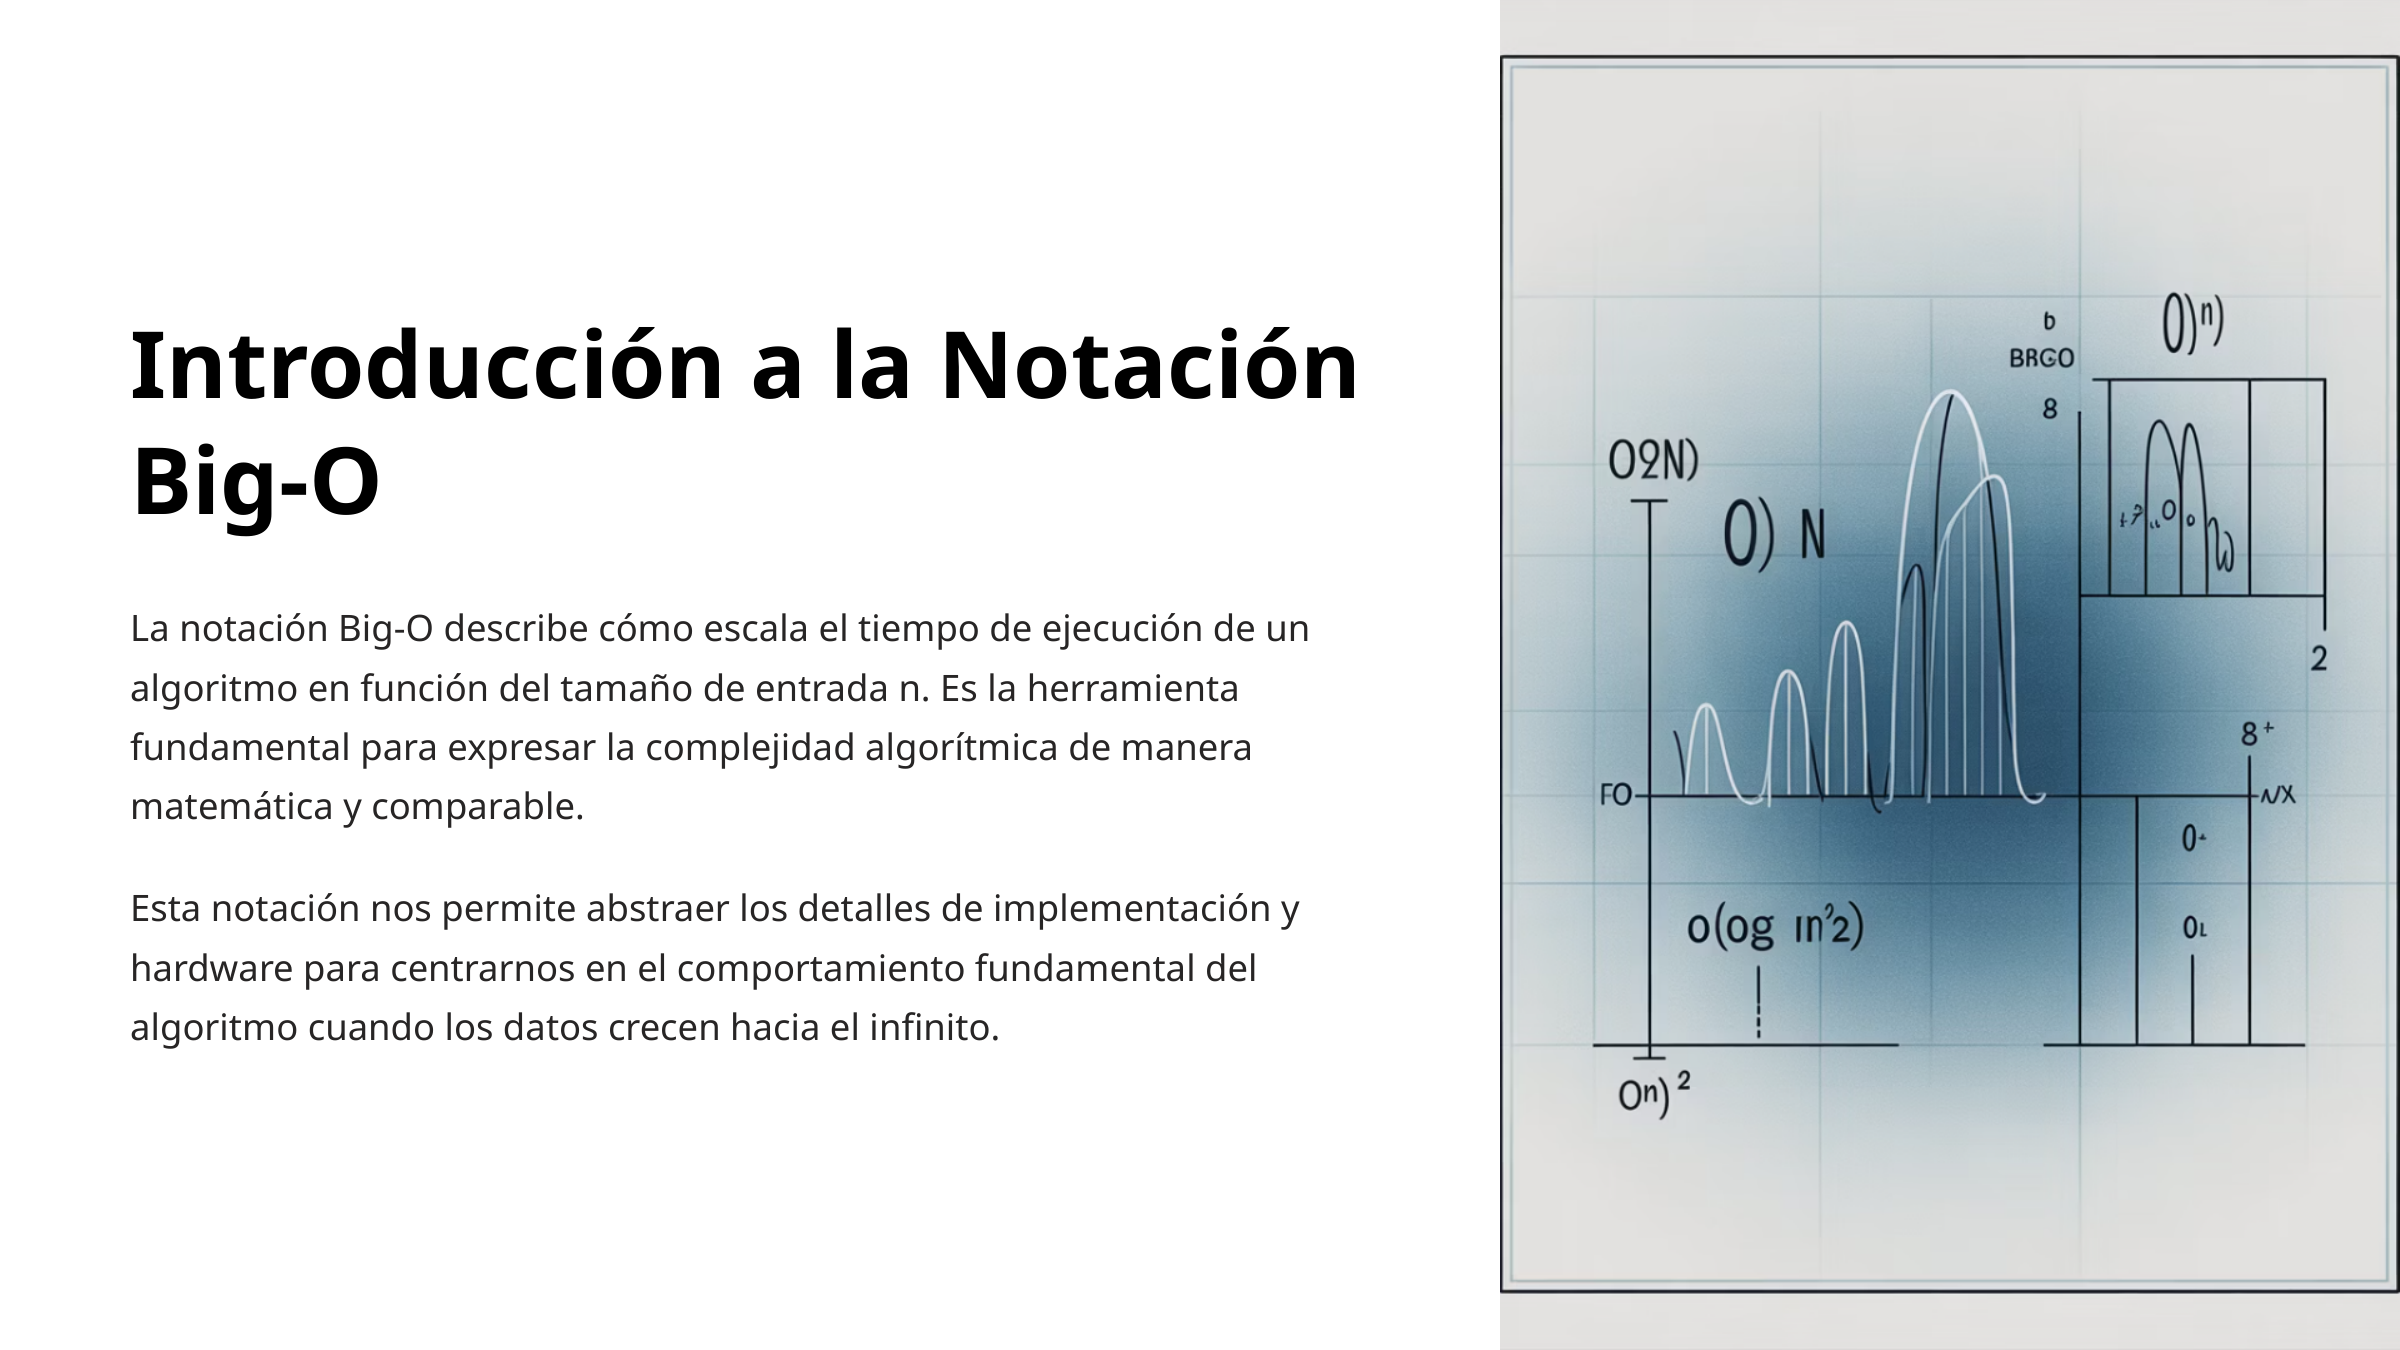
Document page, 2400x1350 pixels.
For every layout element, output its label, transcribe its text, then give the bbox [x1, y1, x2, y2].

text_box Introducción a la Notación Big-O [130, 301, 1370, 534]
picture [1499, 0, 2400, 1350]
text_box Esta notación nos permite abstraer los detalles de implementación y hardware para centrarnos en el comportamiento fundamental del algoritmo cuando los datos crecen hacia el infinito. [130, 869, 1370, 1049]
text_box La notación Big-O describe cómo escala el tiempo de ejecución de un algoritmo en función del tamaño de entrada n. Es la herramienta fundamental para expresar la complejidad algorítmica de manera matemática y comparable. [130, 589, 1370, 828]
